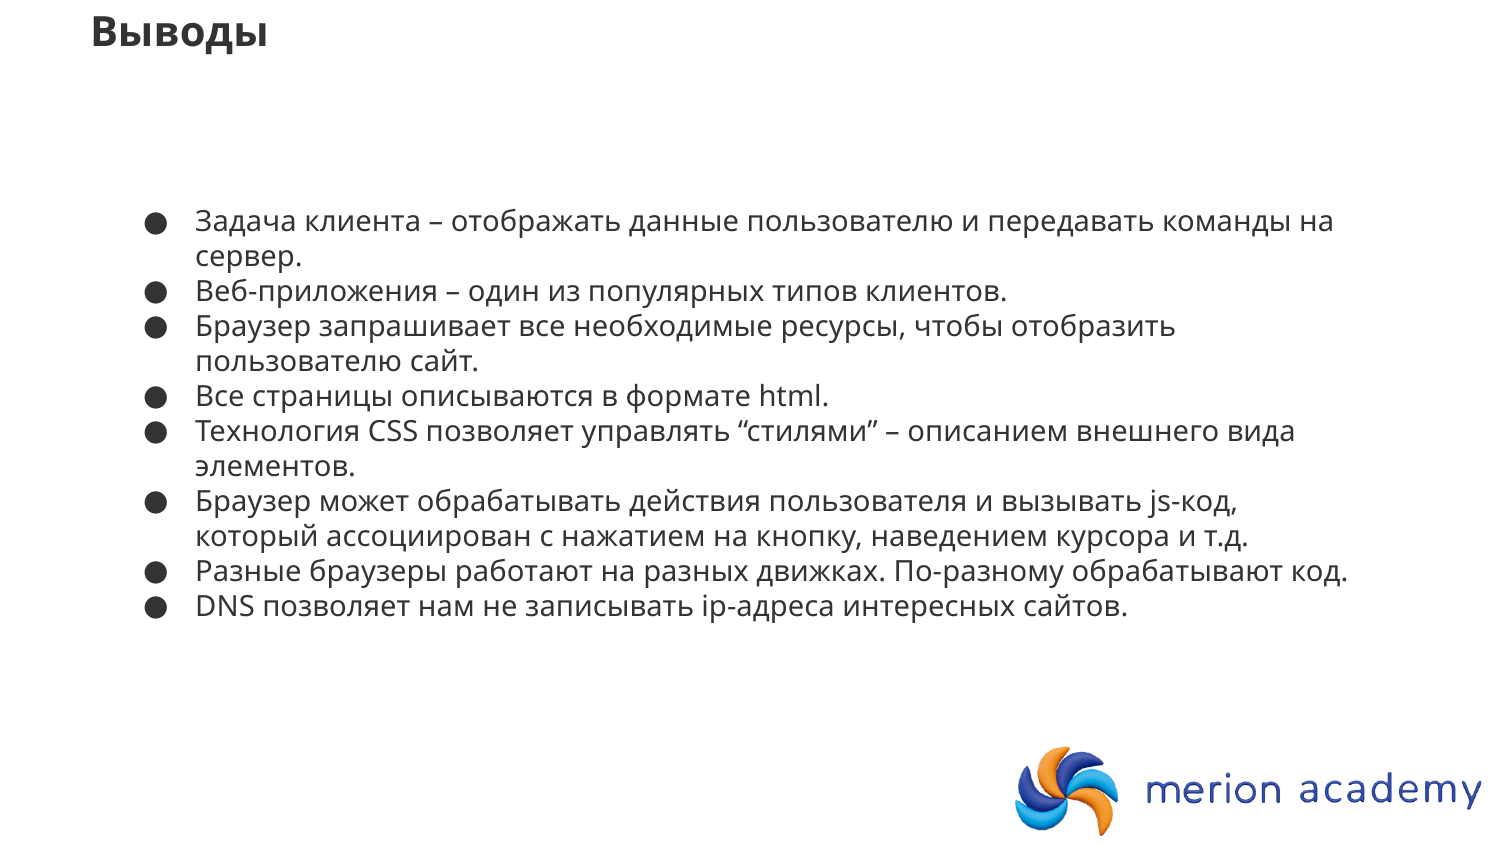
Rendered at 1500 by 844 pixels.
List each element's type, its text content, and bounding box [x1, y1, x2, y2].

text_box Выводы [0, 0, 1500, 64]
picture [1002, 732, 1500, 844]
title Задача клиента – отображать данные пользователю и передавать команды на сервер. Веб-приложения – один из популярных типов клиентов. Браузер запрашивает все необходимые ресурсы, чтобы отобразить пользователю сайт. Все страницы описываются в формате html. Технология CSS позволяет управлять “стилями” – описанием внешнего вида элементов. Браузер может обрабатывать действия пользователя и вызывать js-код, который ассоциирован с нажатием на кнопку, наведением курсора и т.д. Разные браузеры работают на разных движках. По-разному обрабатывают код. DNS позволяет нам не записывать ip-адреса интересных сайтов. [105, 187, 1368, 536]
